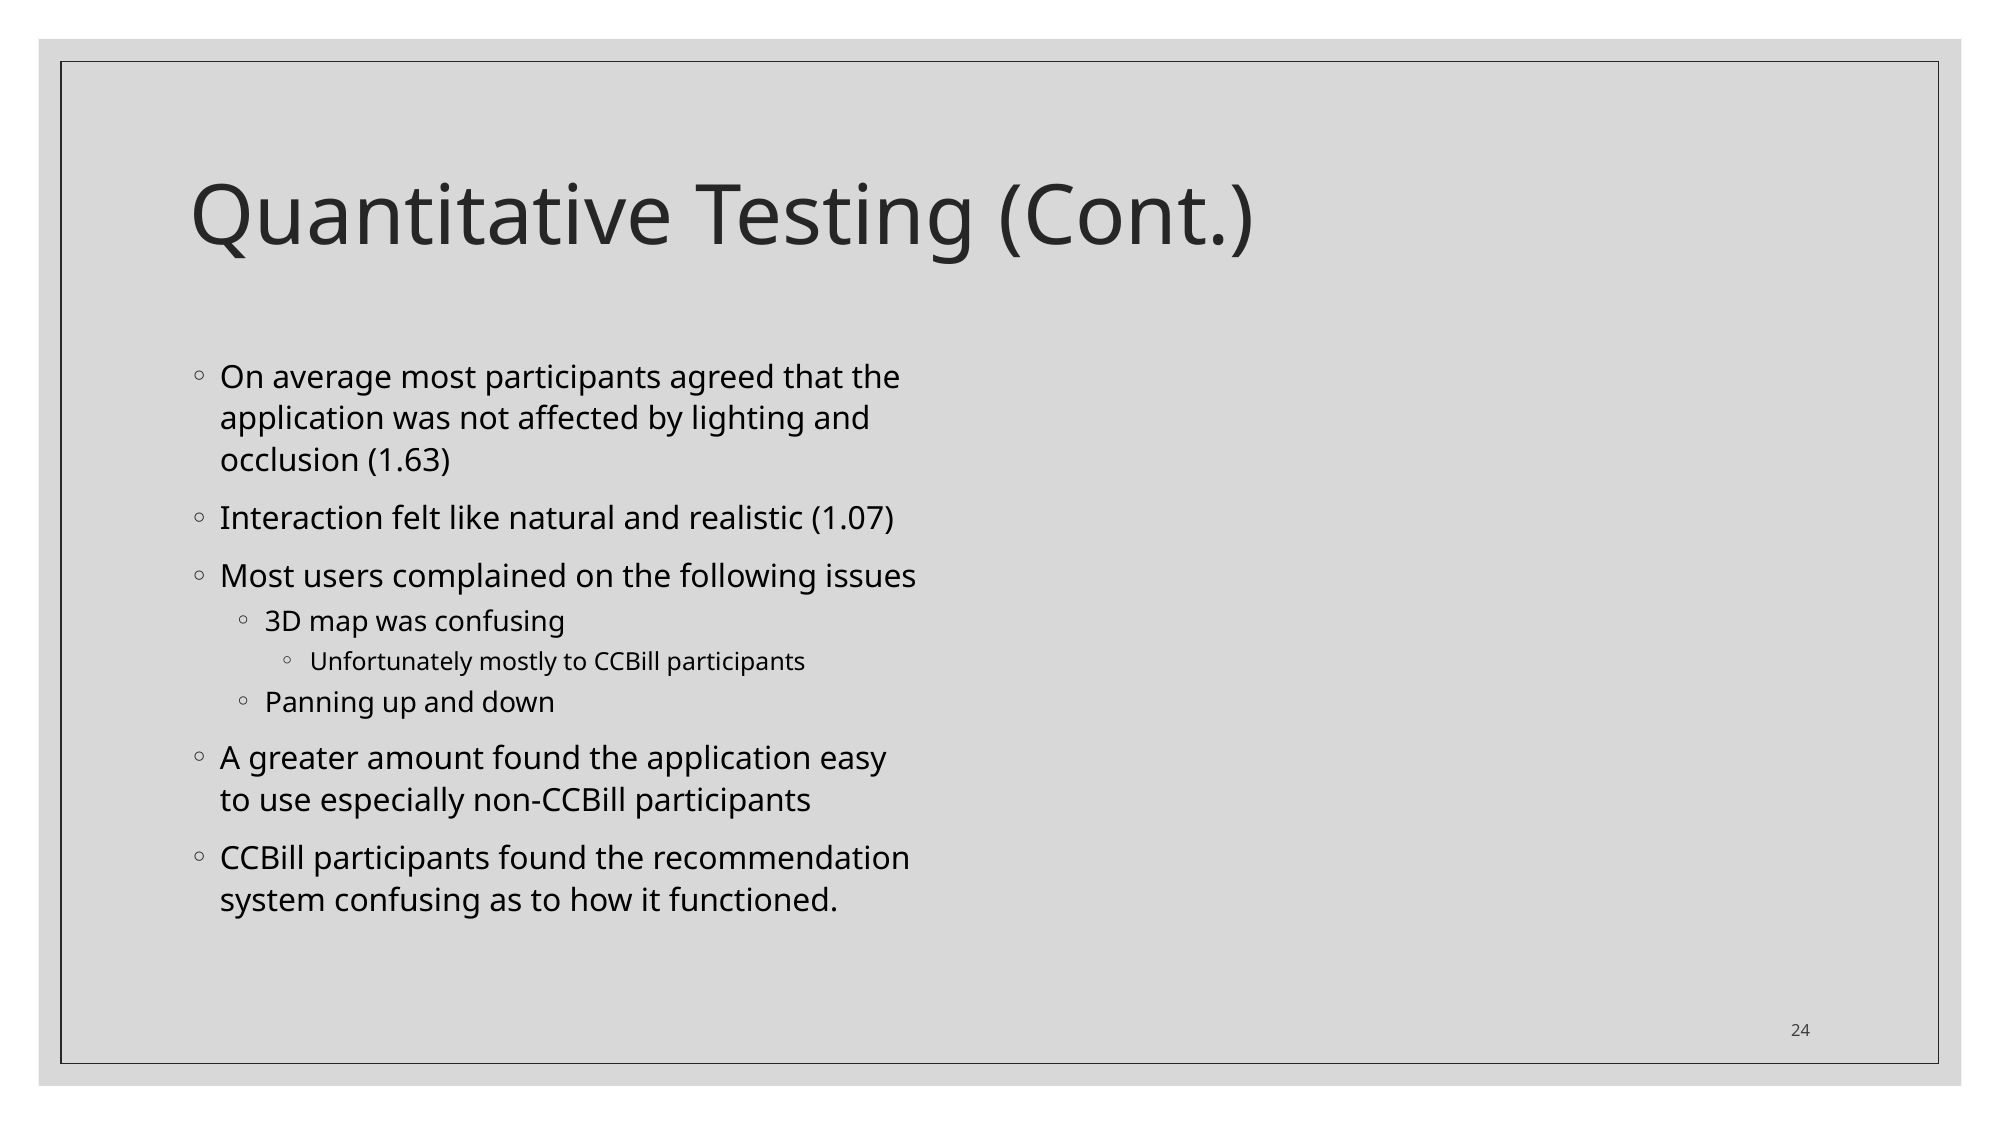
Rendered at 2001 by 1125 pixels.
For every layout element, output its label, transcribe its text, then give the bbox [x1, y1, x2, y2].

slide_number 24 [1687, 990, 1825, 1050]
list On average most participants agreed that the application was not affected by lighting and occlusion (1.63) Interaction felt like natural and realistic (1.07) Most users complained on the following issues 3D map was confusing Unfortunately mostly to CCBill participants Panning up and down A greater amount found the application easy to use especially non-CCBill participants CCBill participants found the recommendation system confusing as to how it functioned. [174, 345, 940, 960]
title Quantitative Testing (Cont.) [174, 105, 1825, 331]
